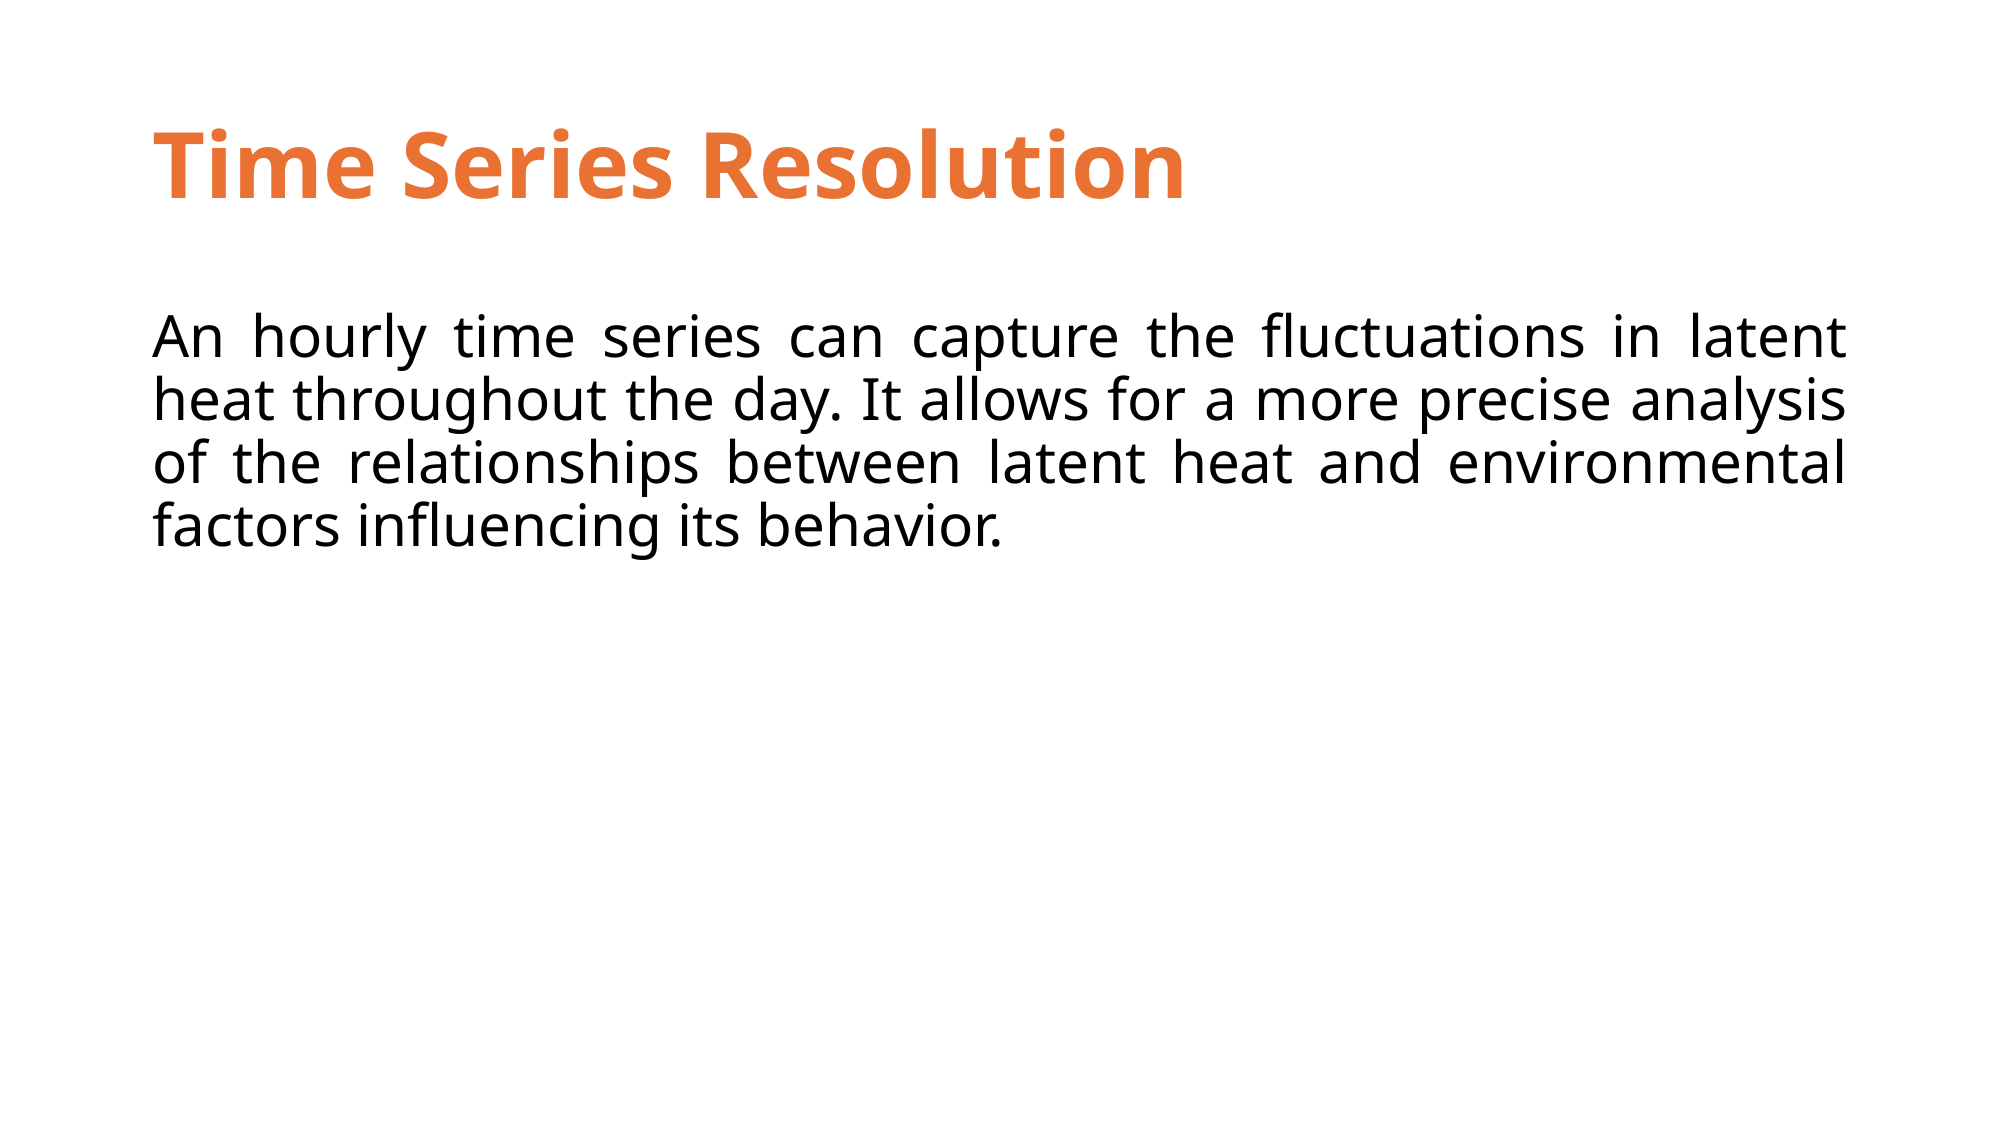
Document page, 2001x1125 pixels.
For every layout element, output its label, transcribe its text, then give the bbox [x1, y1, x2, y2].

list An hourly time series can capture the fluctuations in latent heat throughout the day. It allows for a more precise analysis of the relationships between latent heat and environmental factors influencing its behavior. [137, 299, 1863, 1014]
title Time Series Resolution [137, 59, 1863, 278]
